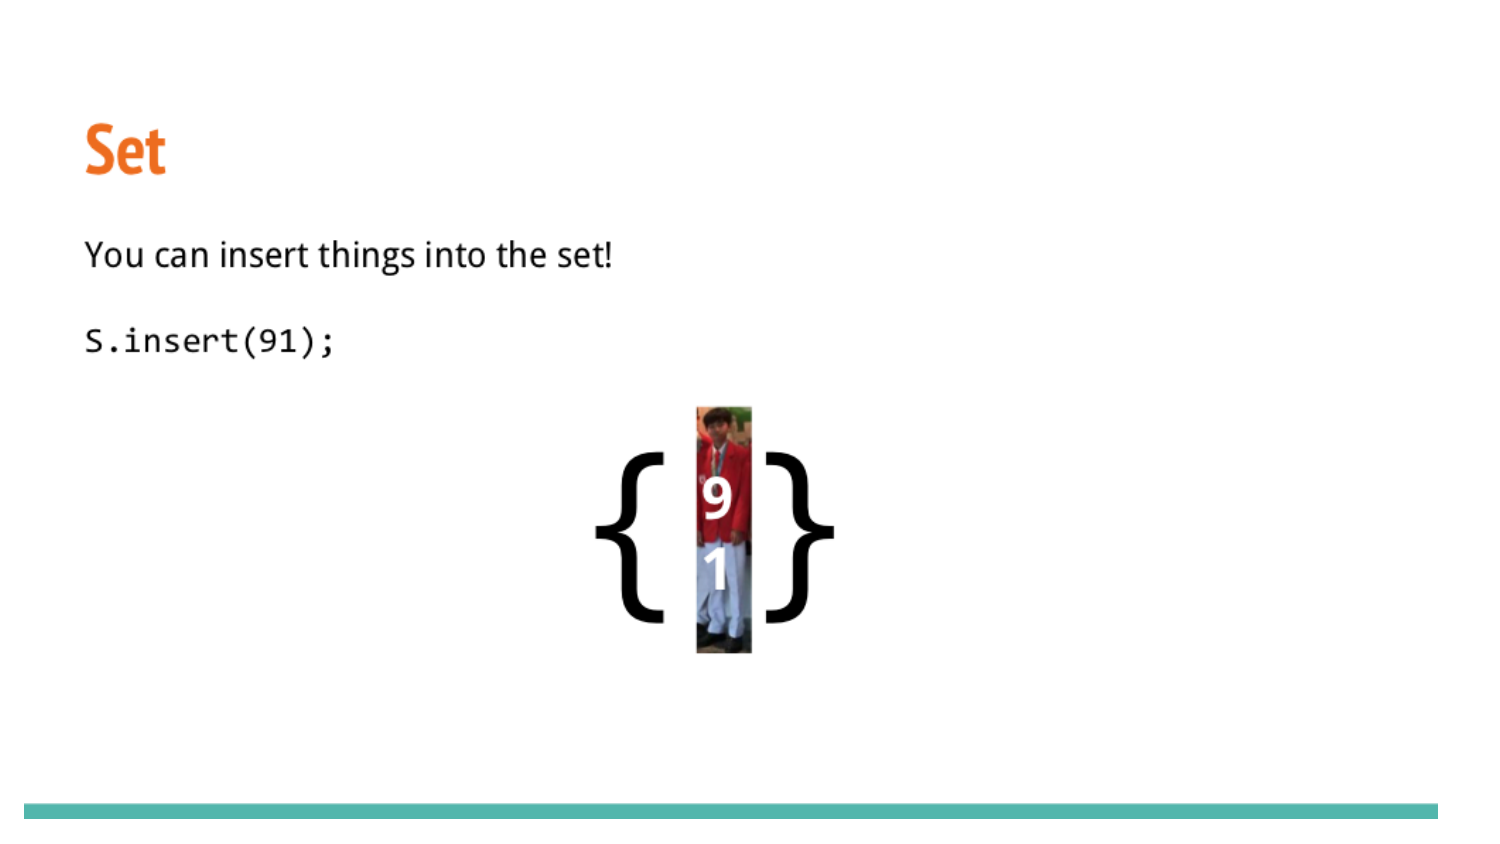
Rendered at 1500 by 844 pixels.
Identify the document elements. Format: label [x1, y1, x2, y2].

picture [24, 24, 1438, 819]
